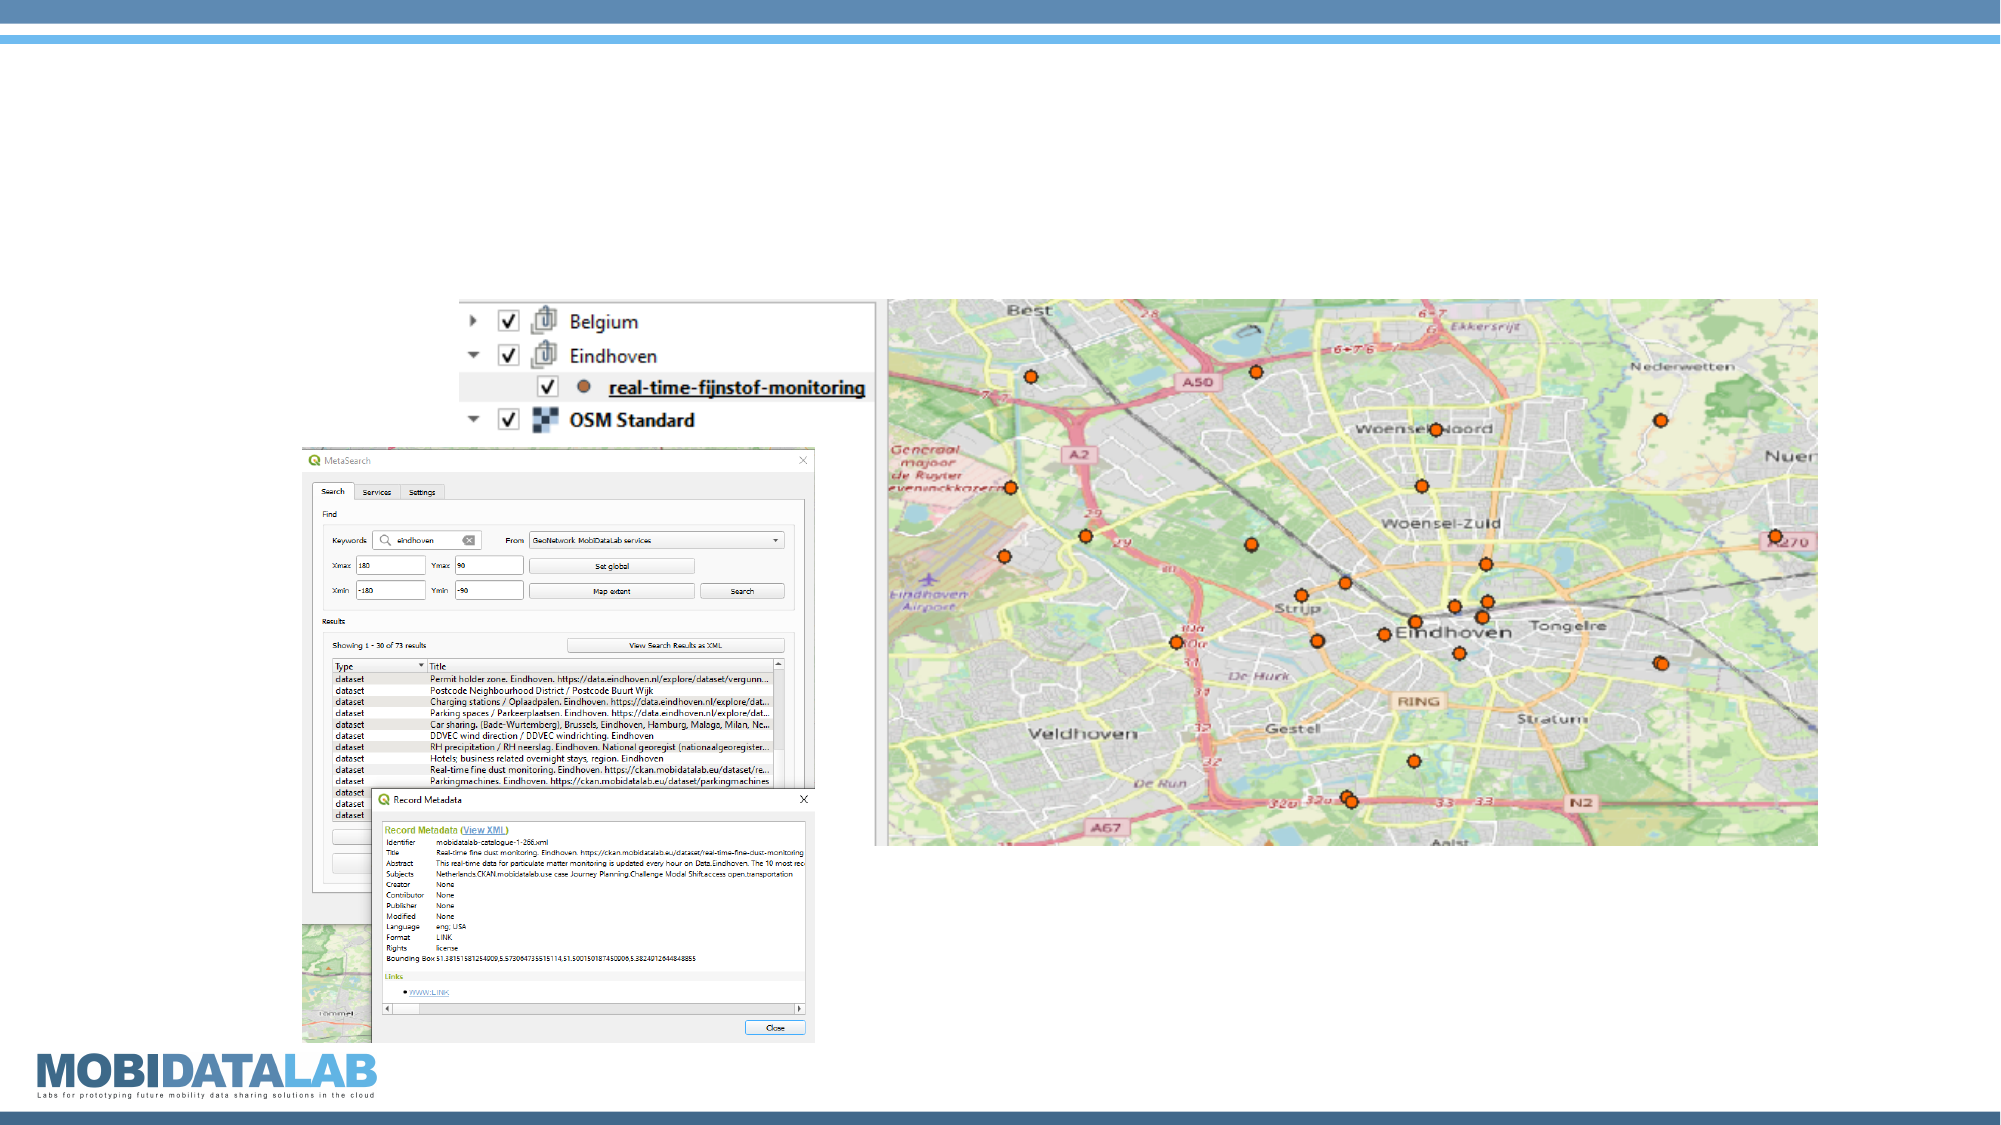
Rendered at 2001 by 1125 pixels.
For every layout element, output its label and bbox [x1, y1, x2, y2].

list [459, 299, 1818, 846]
picture [302, 447, 815, 1043]
